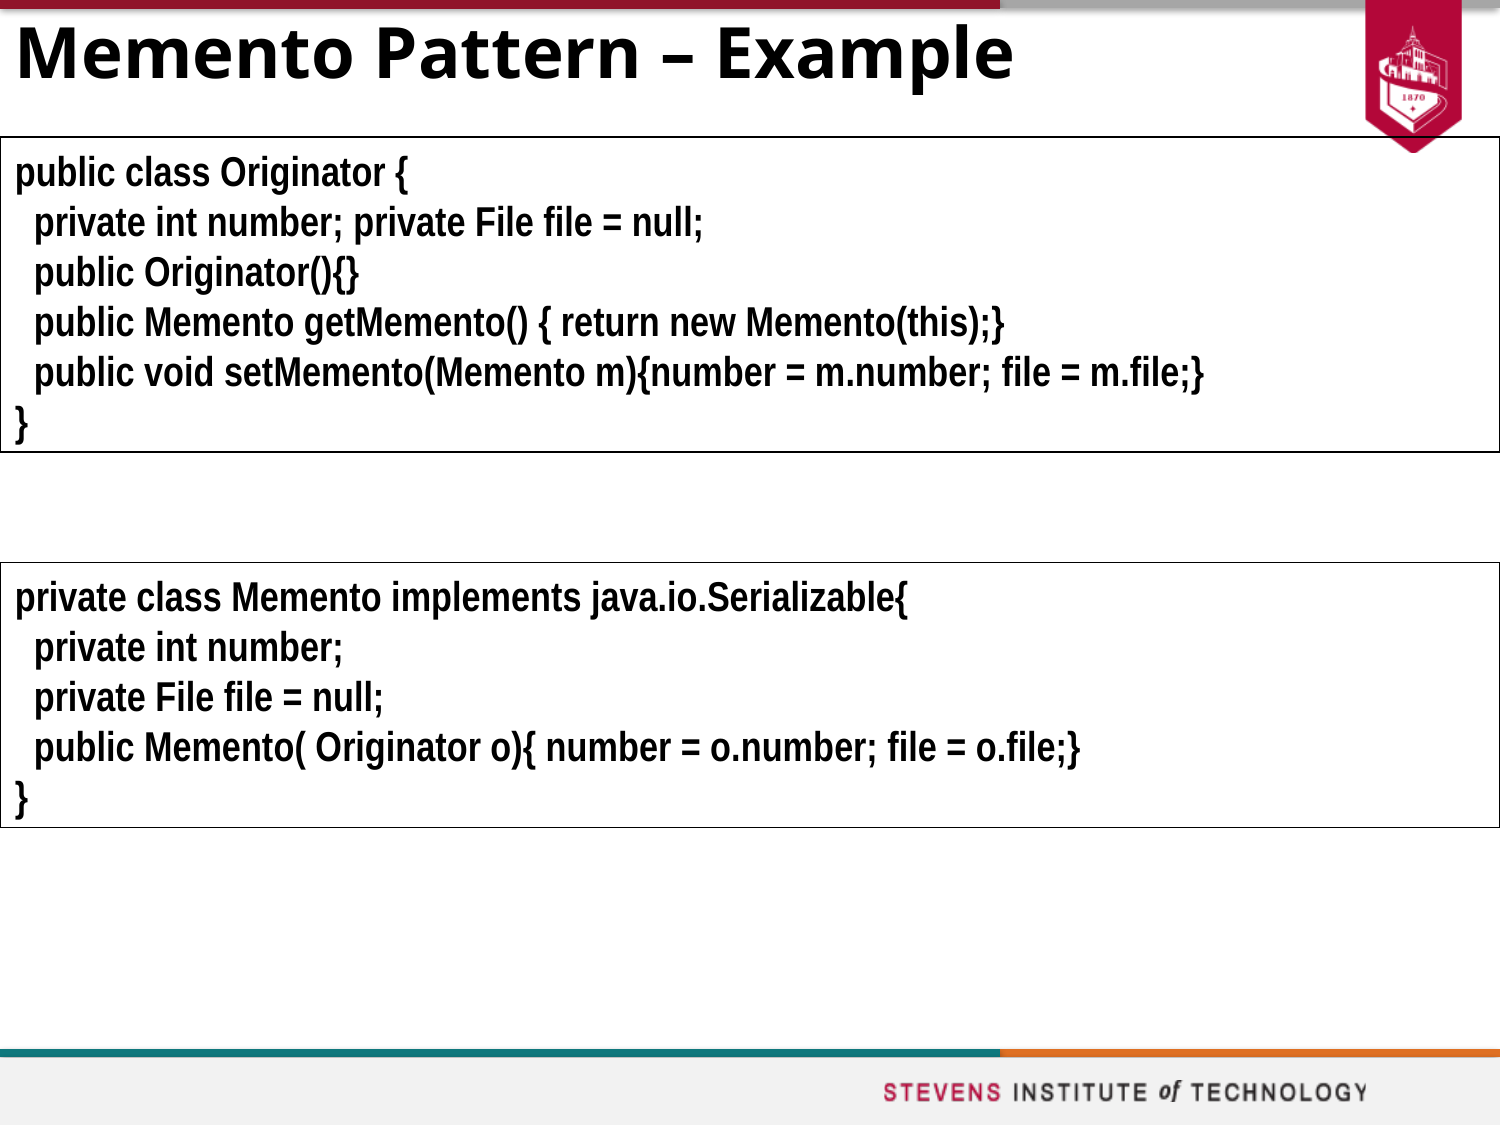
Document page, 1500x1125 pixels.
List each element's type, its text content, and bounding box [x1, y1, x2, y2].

text_box private class Memento implements java.io.Serializable{ private int number; private File file = null; public Memento( Originator o){ number = o.number; file = o.file;} } [0, 562, 1500, 828]
title Memento Pattern – Example [0, 0, 1500, 118]
text_box public class Originator { private int number; private File file = null; public Originator(){} public Memento getMemento() { return new Memento(this);} public void setMemento(Memento m){number = m.number; file = m.file;} } [0, 137, 1500, 453]
